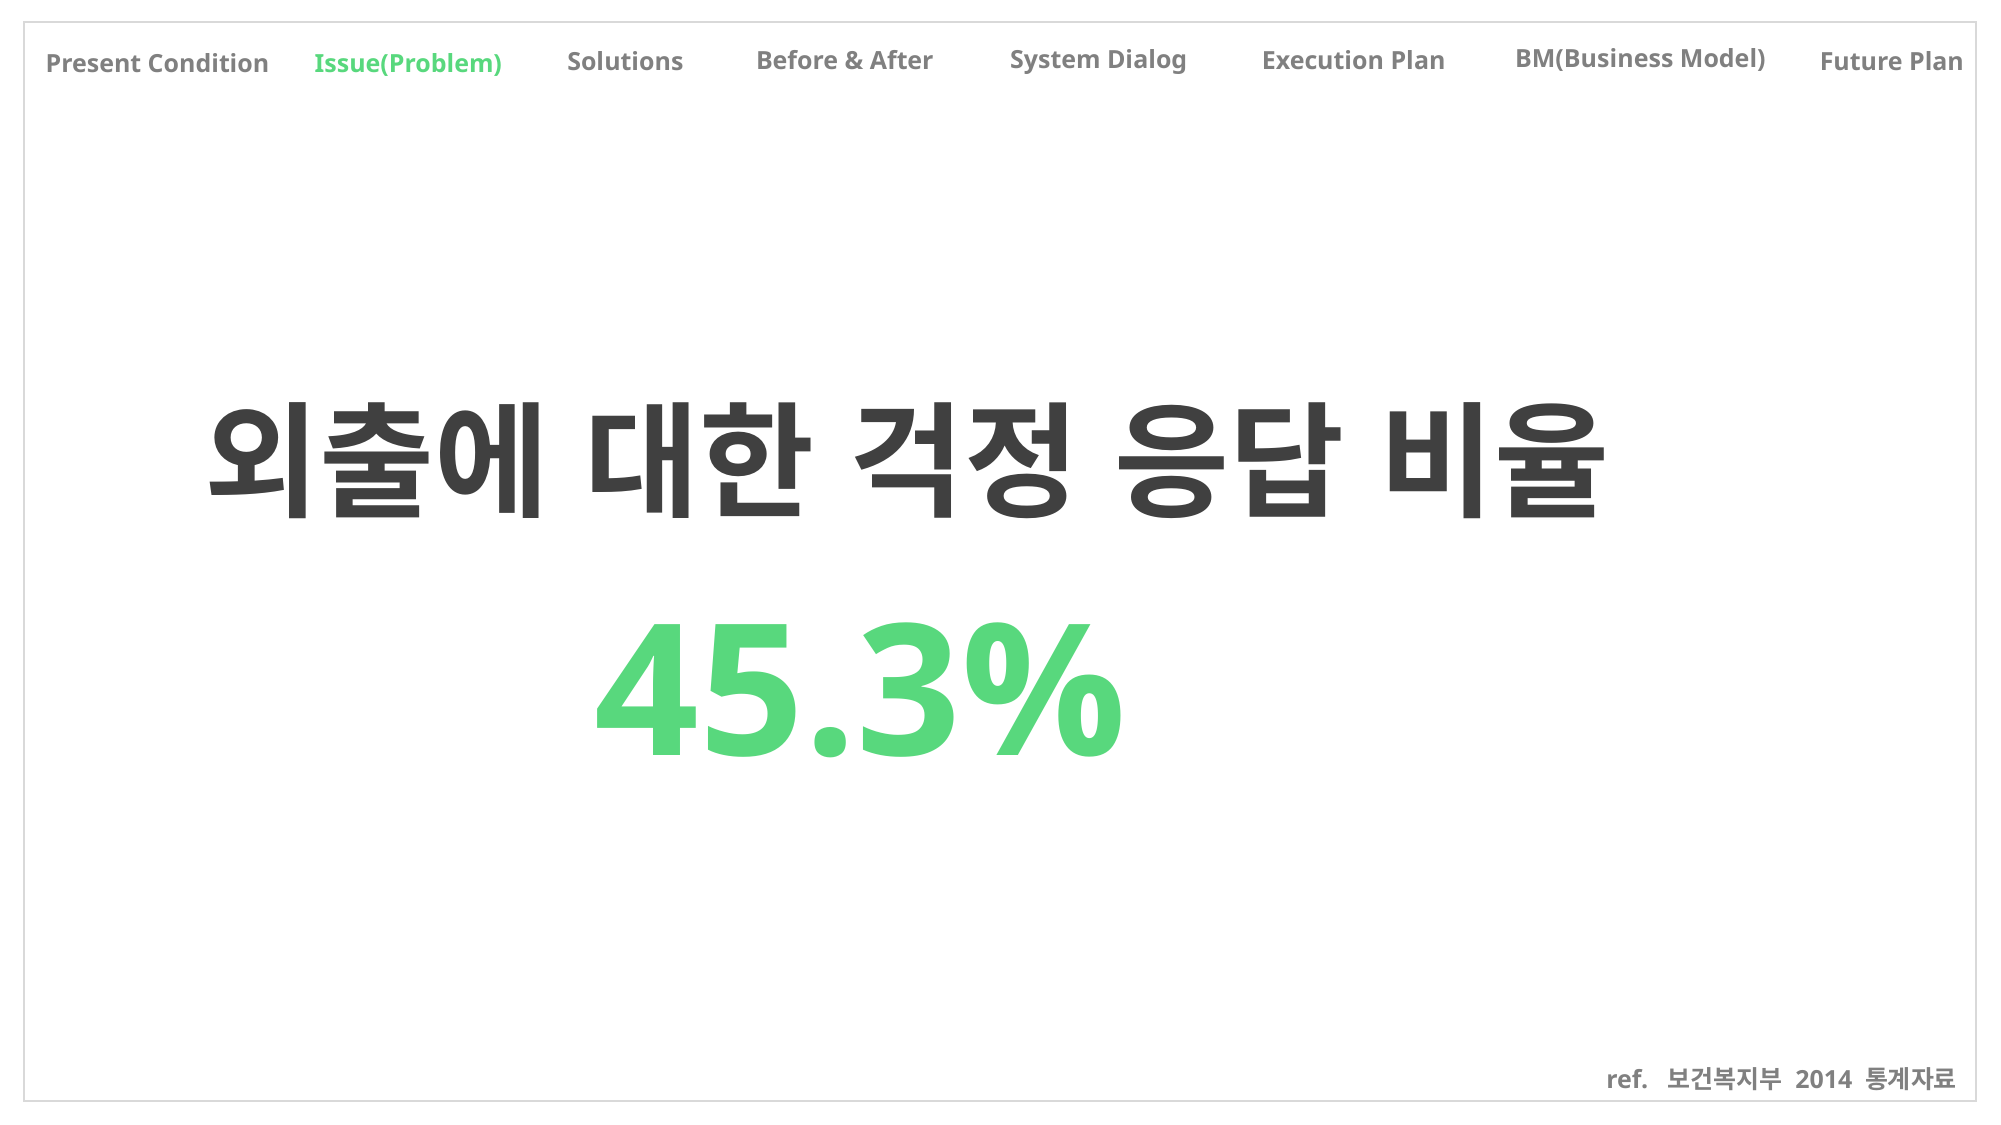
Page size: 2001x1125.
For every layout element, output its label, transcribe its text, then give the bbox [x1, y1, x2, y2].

text_box 외출에 대한 걱정 응답 비율 45.3% [190, 375, 1810, 800]
text_box Issue(Problem) [299, 40, 643, 86]
text_box System Dialog [995, 35, 1225, 81]
text_box Before & After [741, 36, 971, 82]
text_box Execution Plan [1247, 36, 1477, 82]
text_box Future Plan [1805, 38, 1988, 84]
text_box BM(Business Model) [1500, 35, 1788, 80]
text_box Present Condition [30, 40, 298, 86]
text_box [23, 21, 1977, 1102]
text_box ref. 보건복지부 2014 통계자료 [1591, 1055, 1988, 1101]
text_box Solutions [552, 38, 703, 83]
